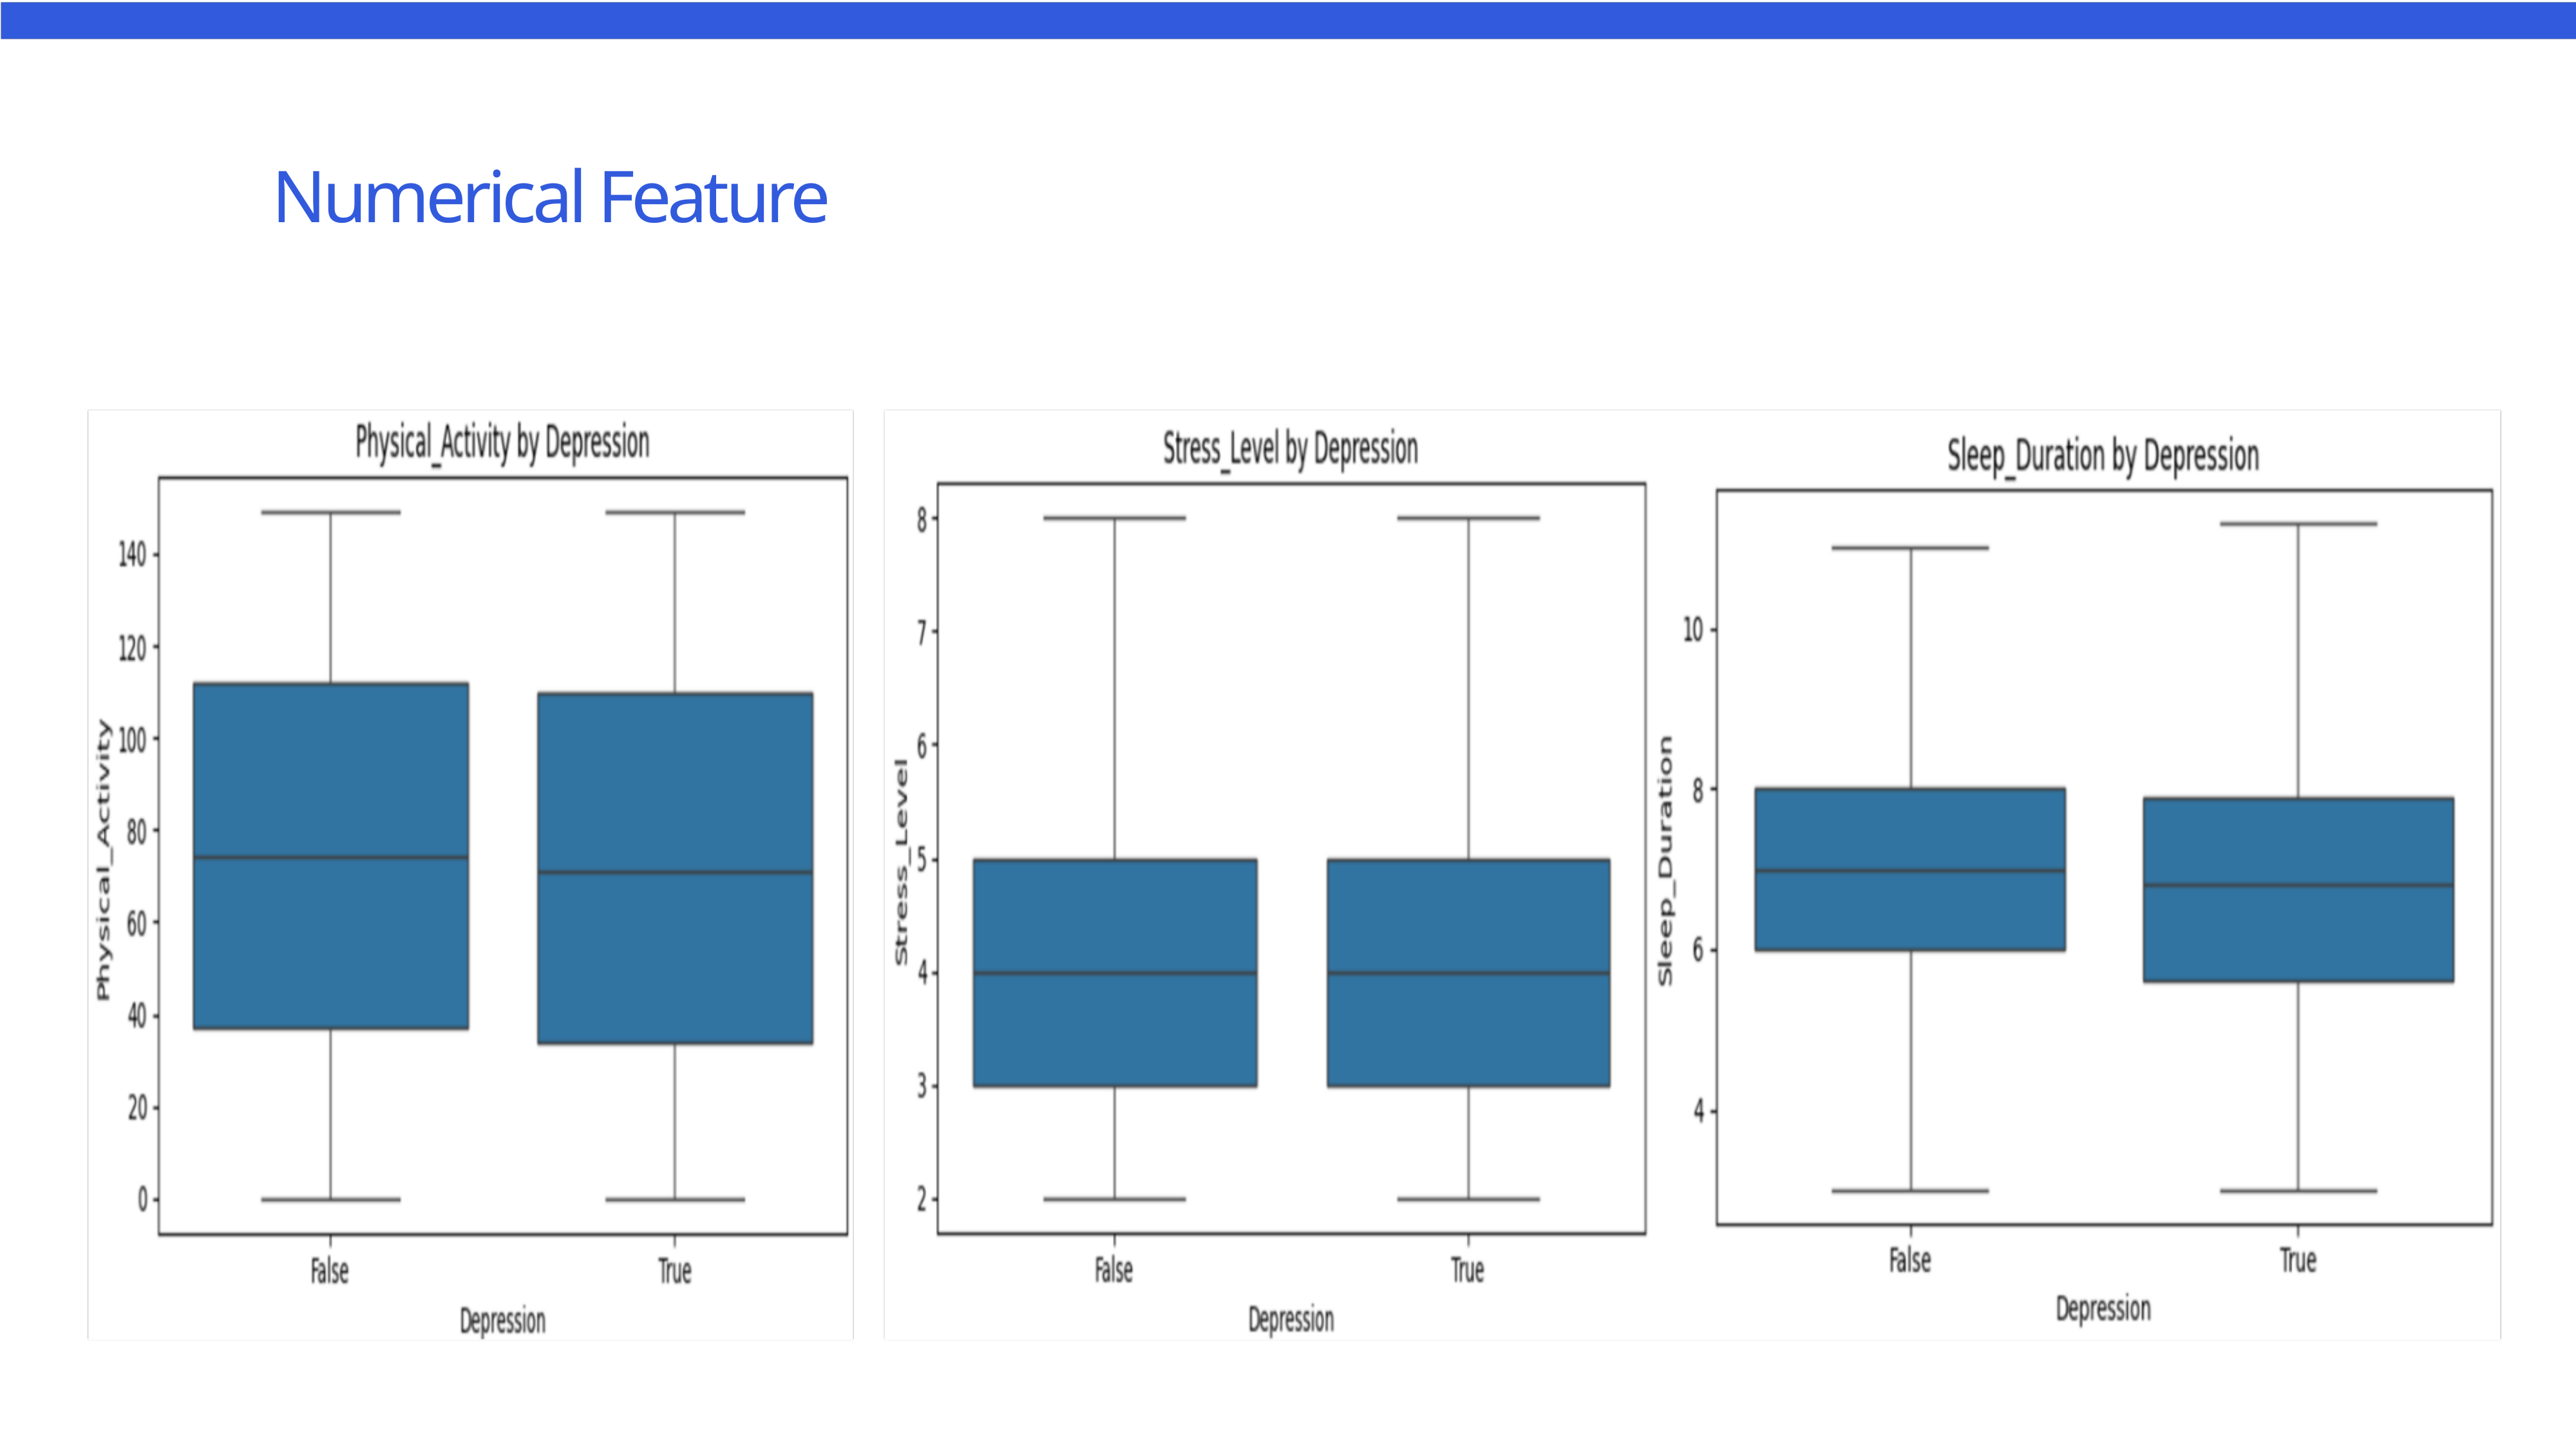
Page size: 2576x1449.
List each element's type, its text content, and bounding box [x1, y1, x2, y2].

picture [87, 409, 2503, 1342]
picture [0, 1, 2576, 41]
text_box Numerical Feature [272, 137, 1929, 238]
